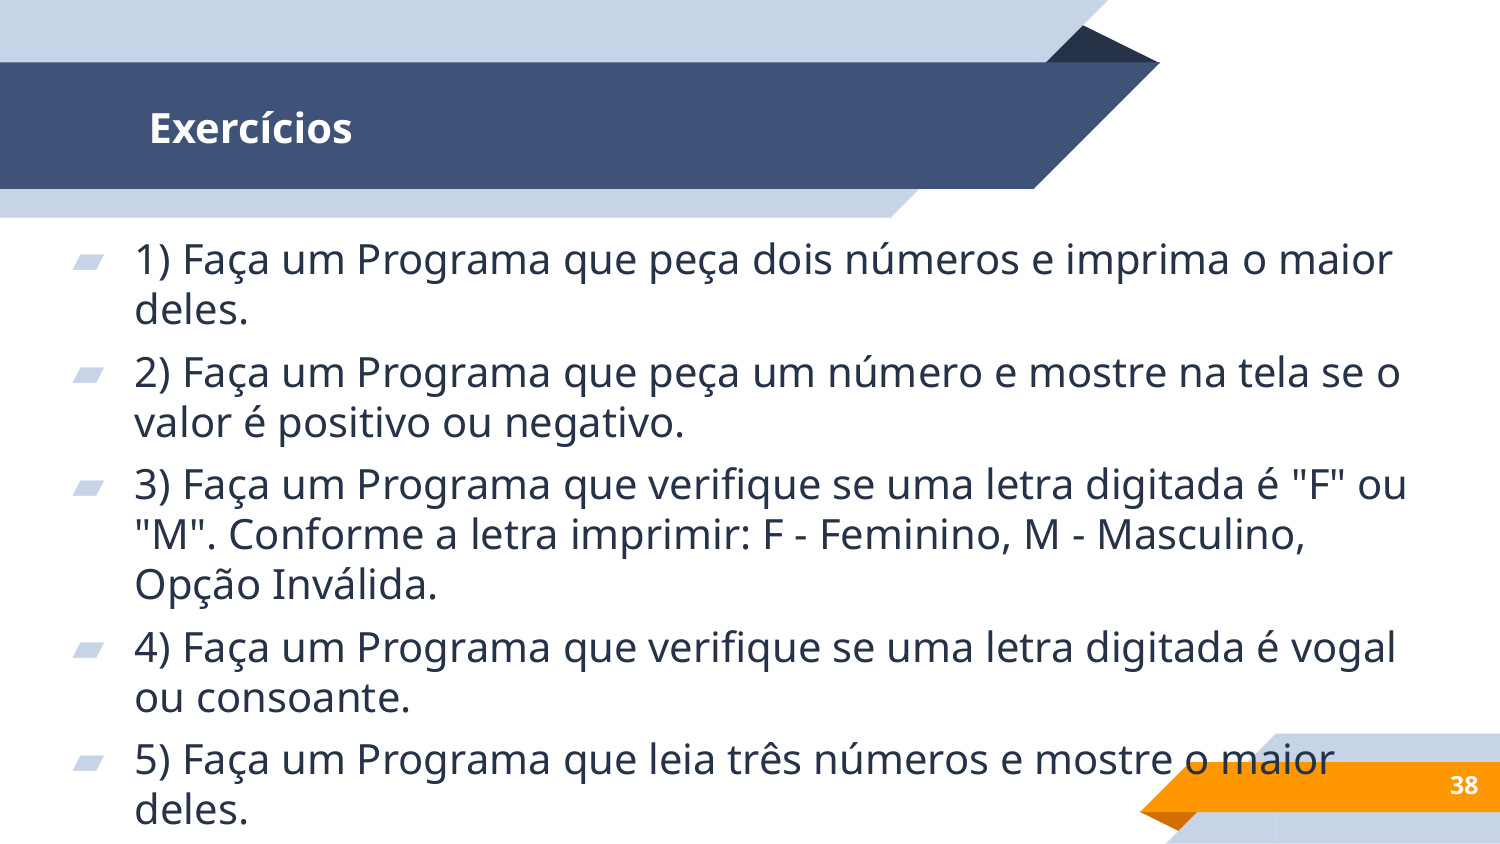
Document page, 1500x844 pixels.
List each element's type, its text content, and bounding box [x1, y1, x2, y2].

text_box [148, 378, 200, 429]
slide_number ‹#› [1249, 760, 1494, 813]
list 1) Faça um Programa que peça dois números e imprima o maior deles. 2) Faça um Programa que peça um número e mostre na tela se o valor é positivo ou negativo. 3) Faça um Programa que verifique se uma letra digitada é "F" ou "M". Conforme a letra imprimir: F - Feminino, M - Masculino, Opção Inválida. 4) Faça um Programa que verifique se uma letra digitada é vogal ou consoante. 5) Faça um Programa que leia três números e mostre o maior deles. 6) Faça um Programa que leia três números e mostre o maior e o menor deles. [44, 217, 1435, 811]
title Exercícios [133, 64, 1035, 190]
